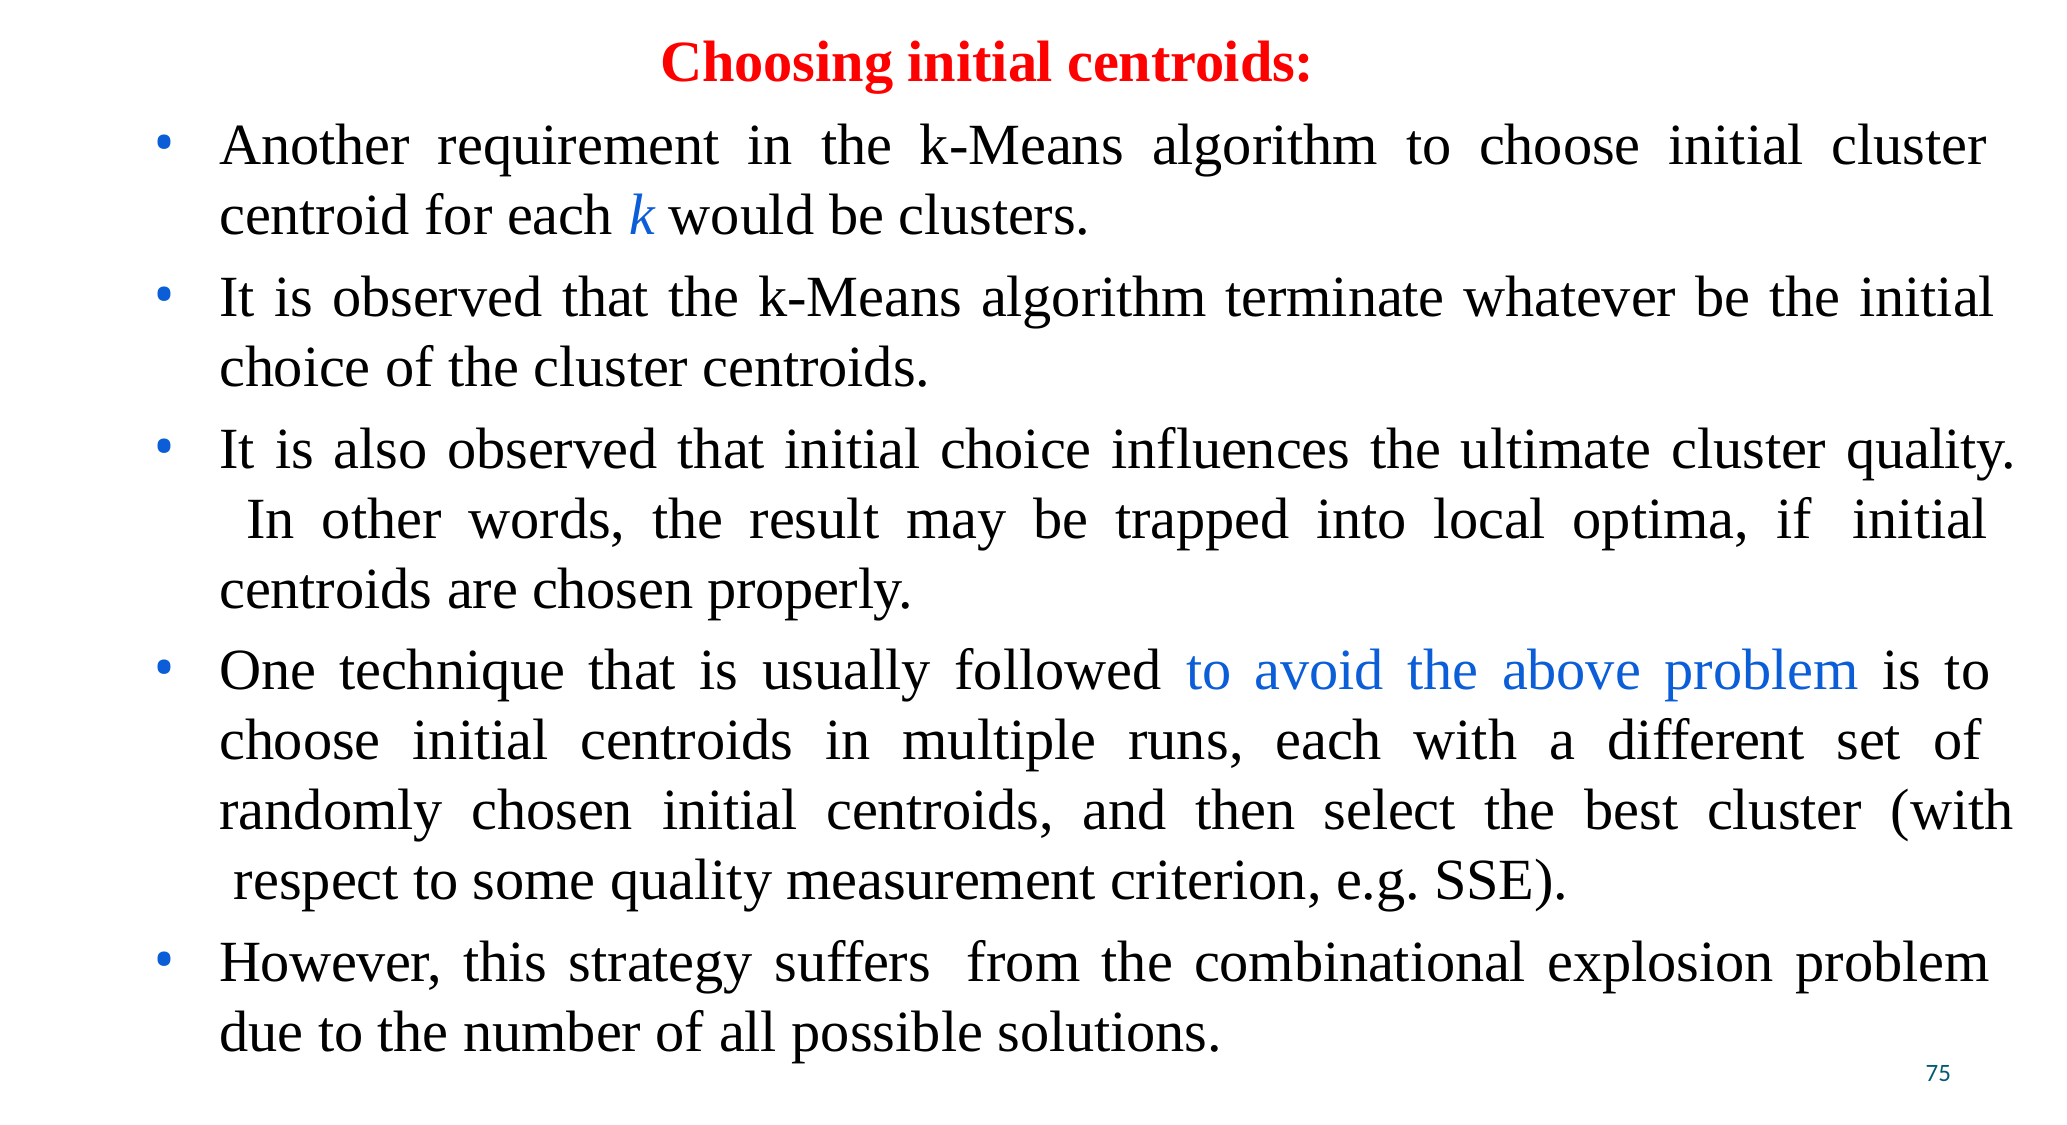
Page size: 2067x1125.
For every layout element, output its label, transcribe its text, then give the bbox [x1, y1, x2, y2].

text_box Another requirement in the k-Means algorithm to choose initial cluster centroid for each k would be clusters. It is observed that the k-Means algorithm terminate whatever be the initial choice of the cluster centroids. It is also observed that initial choice influences the ultimate cluster quality. In other words, the result may be trapped into local optima, if initial centroids are chosen properly. One technique that is usually followed to avoid the above problem is to choose initial centroids in multiple runs, each with a different set of randomly chosen initial centroids, and then select the best cluster (with respect to some quality measurement criterion, e.g. SSE). However, this strategy suffers from the combinational explosion problem due to the number of all possible solutions. 75 [151, 104, 2016, 1087]
title Choosing initial centroids: [658, 21, 1538, 104]
